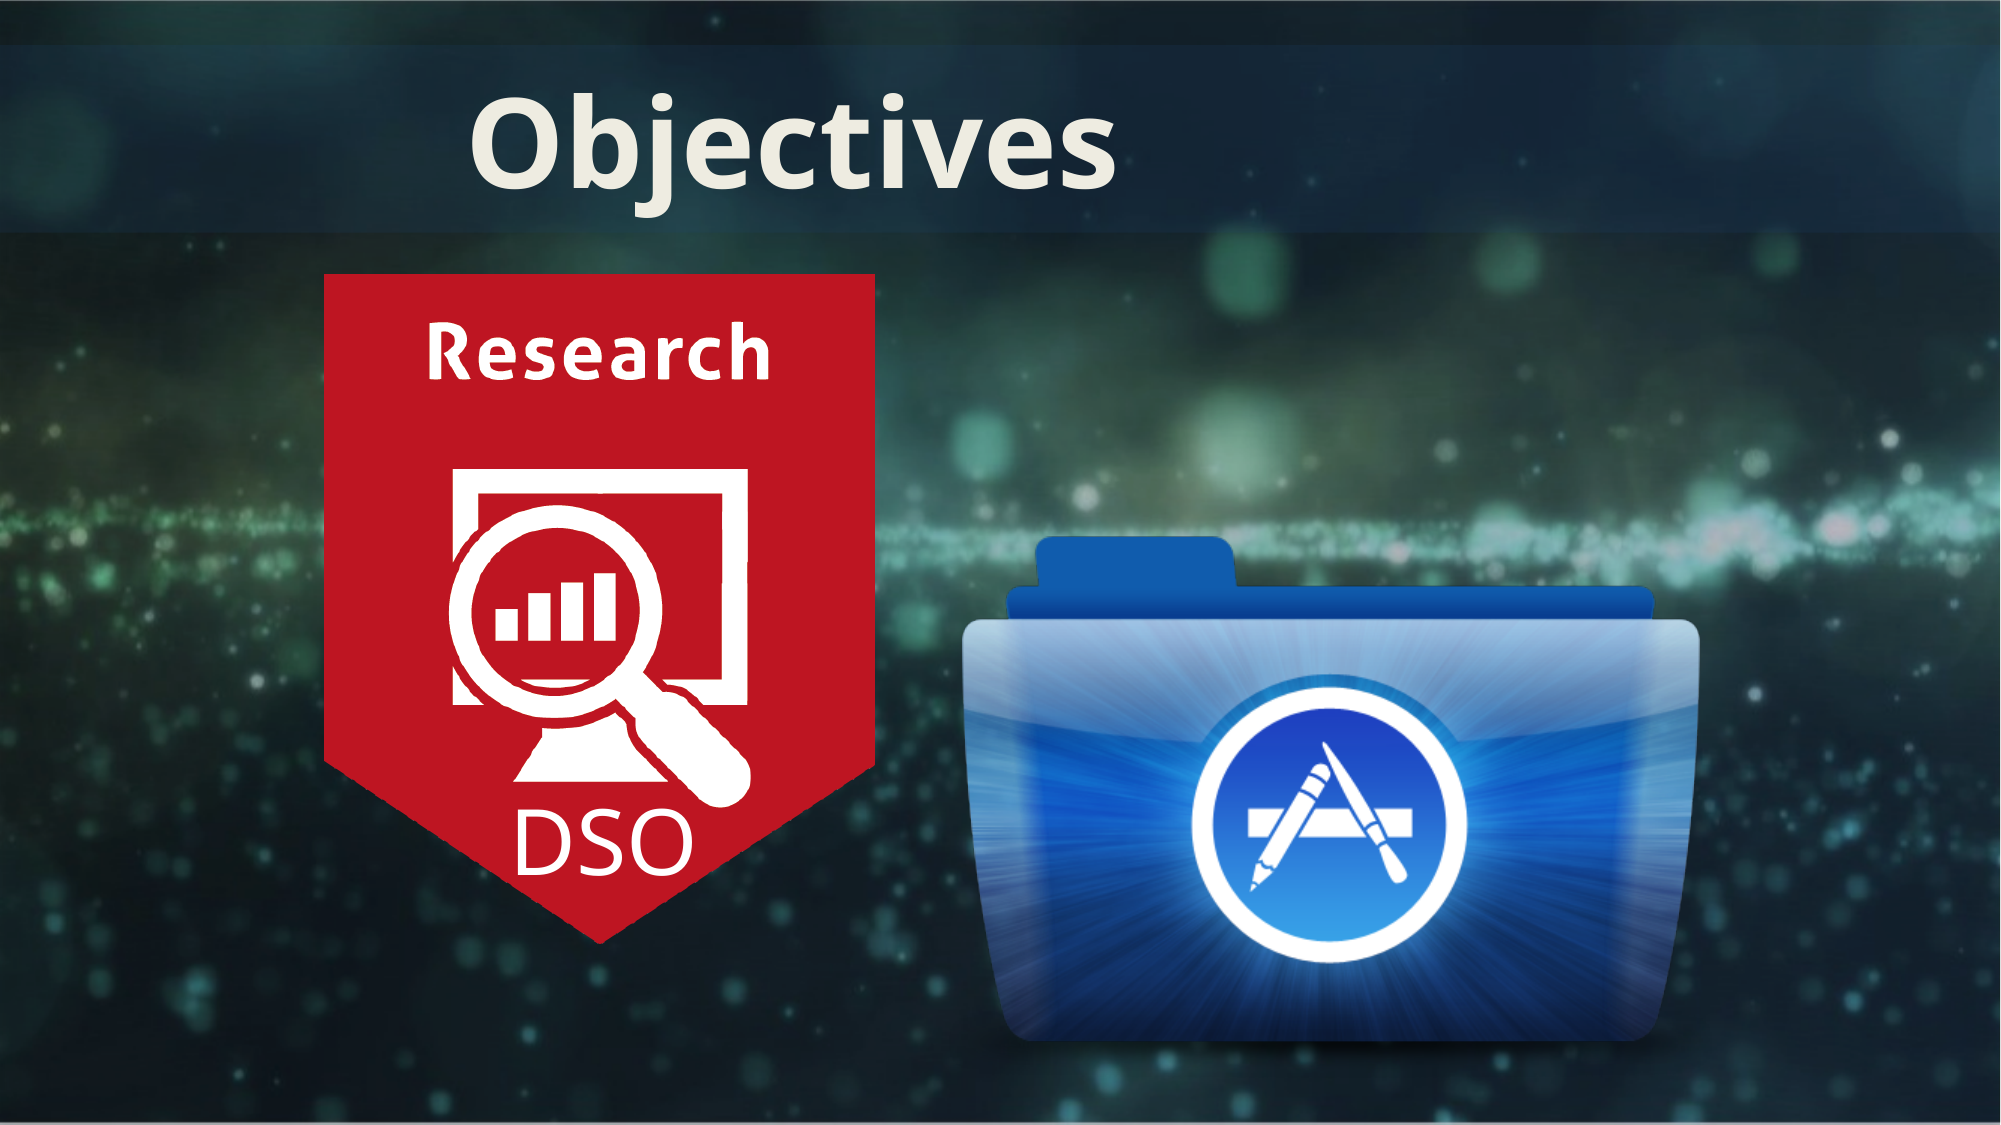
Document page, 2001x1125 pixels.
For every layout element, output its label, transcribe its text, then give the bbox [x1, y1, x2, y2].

picture [0, 0, 2001, 1125]
title Objectives [0, 45, 2000, 233]
